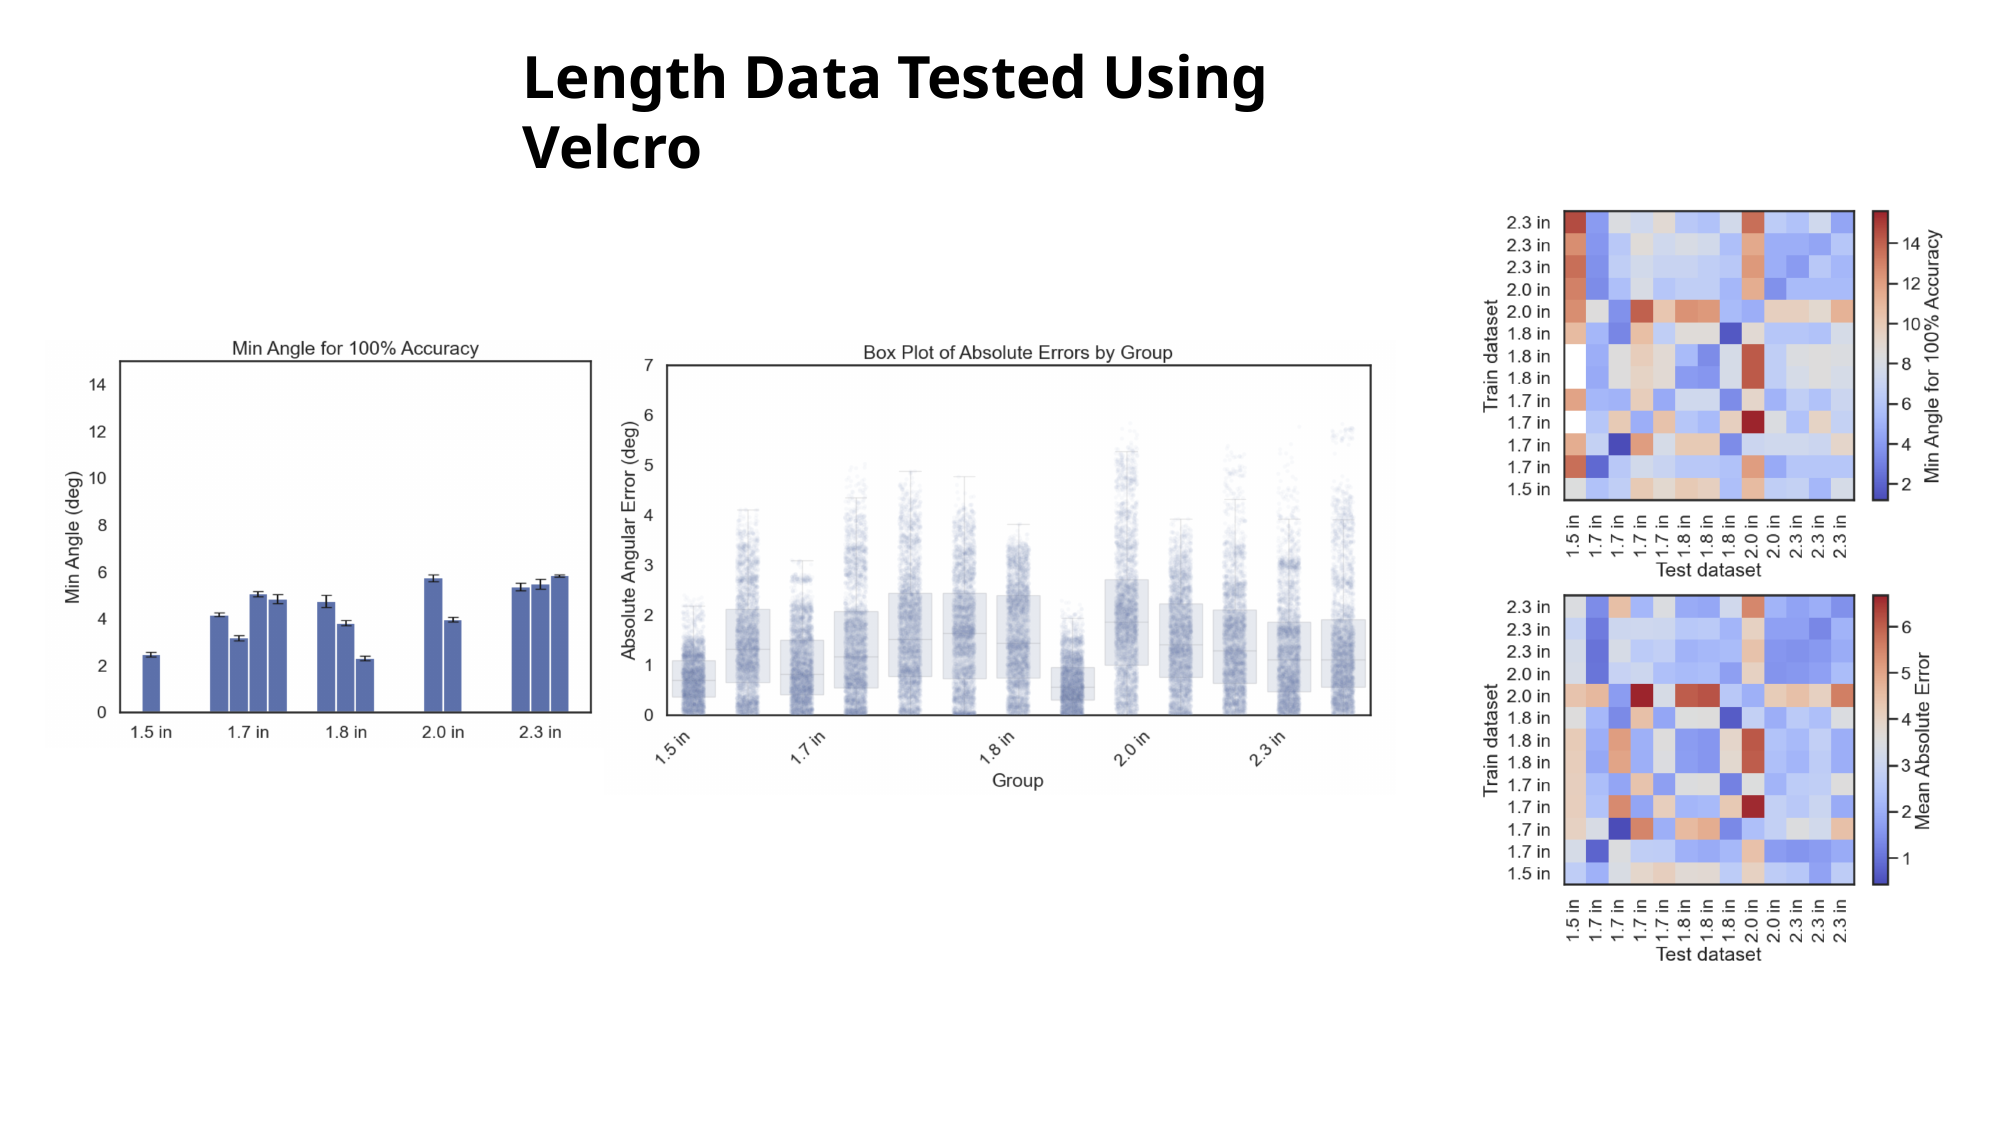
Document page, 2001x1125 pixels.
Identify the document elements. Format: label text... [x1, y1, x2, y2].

text_box Length Data Tested Using Velcro [507, 32, 1447, 188]
picture [1469, 201, 1955, 975]
picture [45, 340, 1396, 795]
